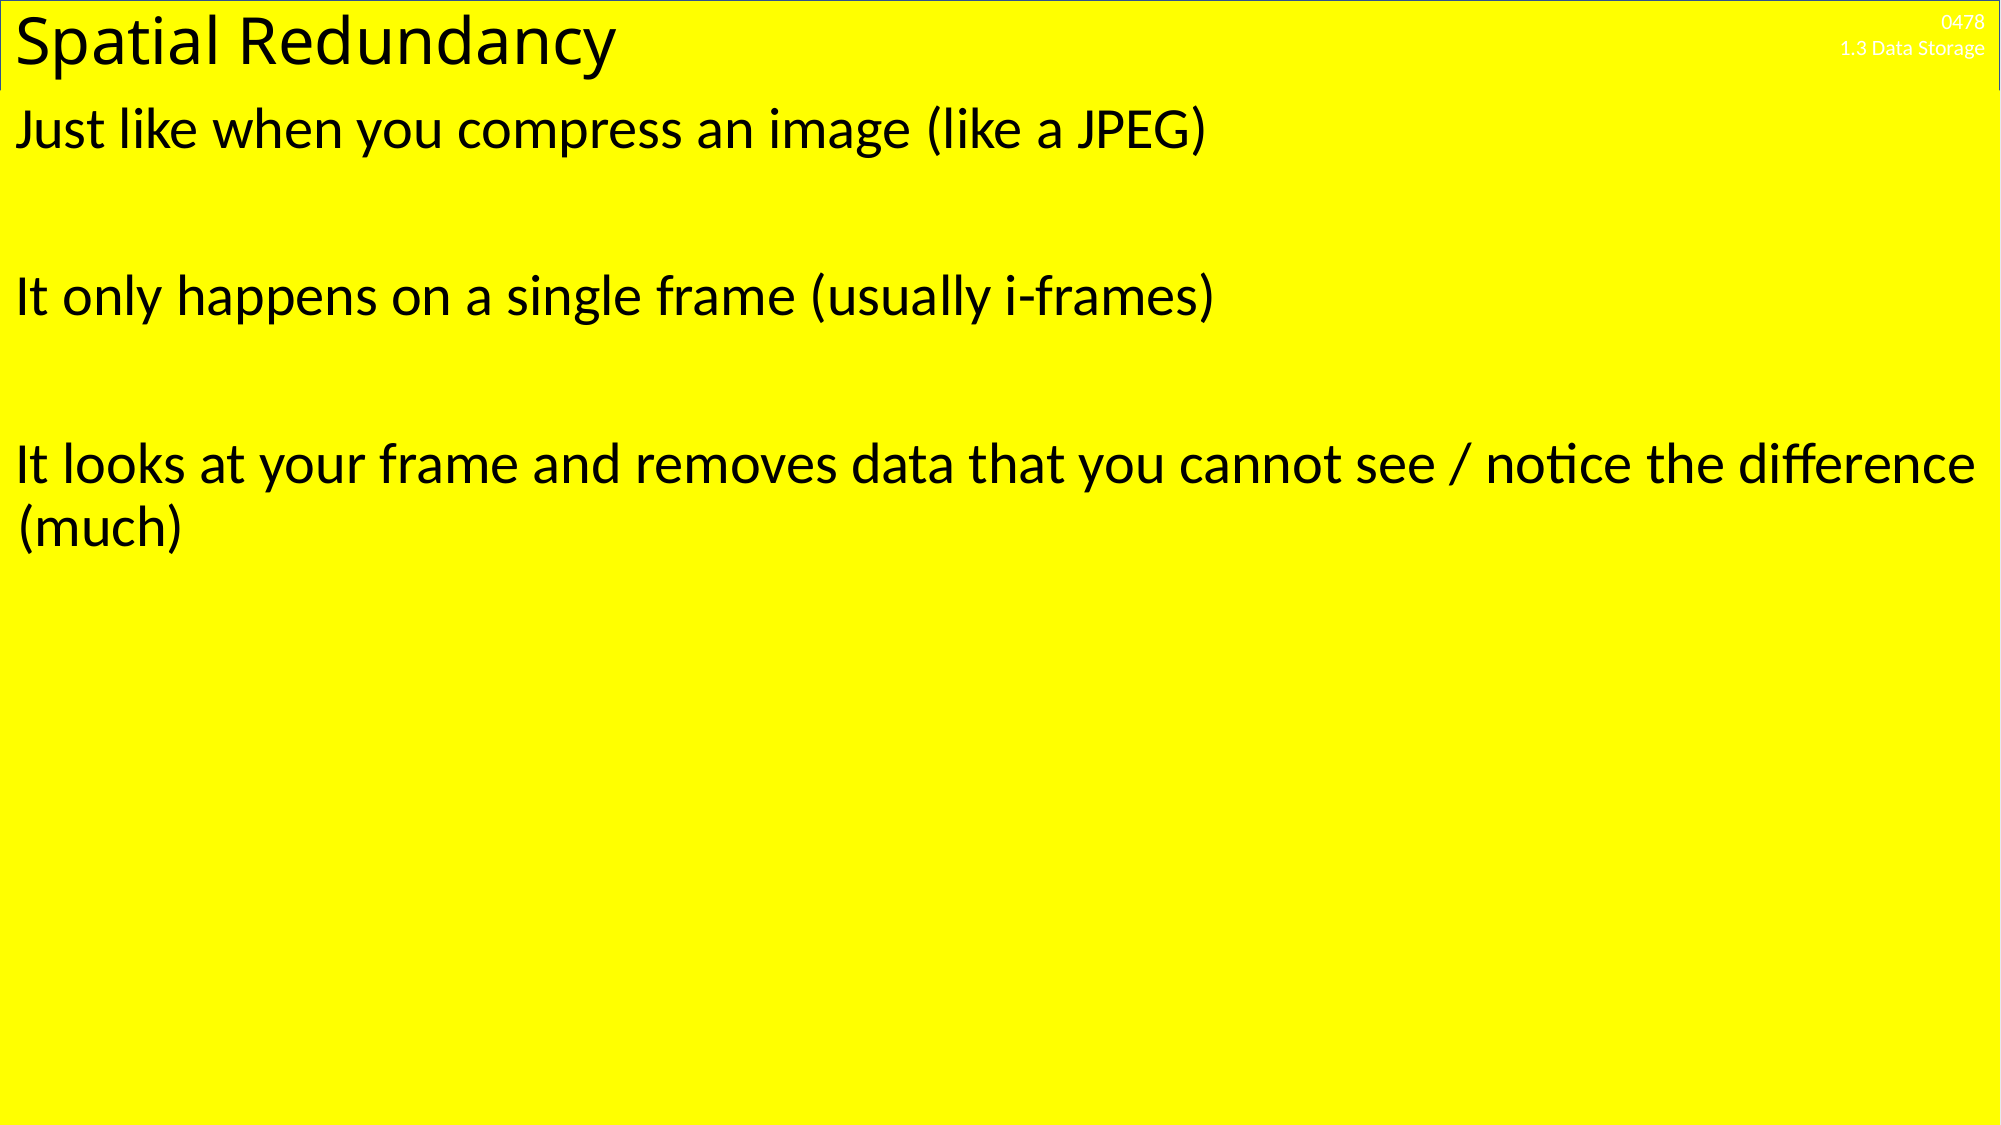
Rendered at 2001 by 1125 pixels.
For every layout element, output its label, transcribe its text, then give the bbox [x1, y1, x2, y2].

list Just like when you compress an image (like a JPEG) It only happens on a single frame (usually i-frames) It looks at your frame and removes data that you cannot see / notice the difference (much) [0, 90, 2000, 1125]
title Spatial Redundancy [0, 0, 2000, 86]
